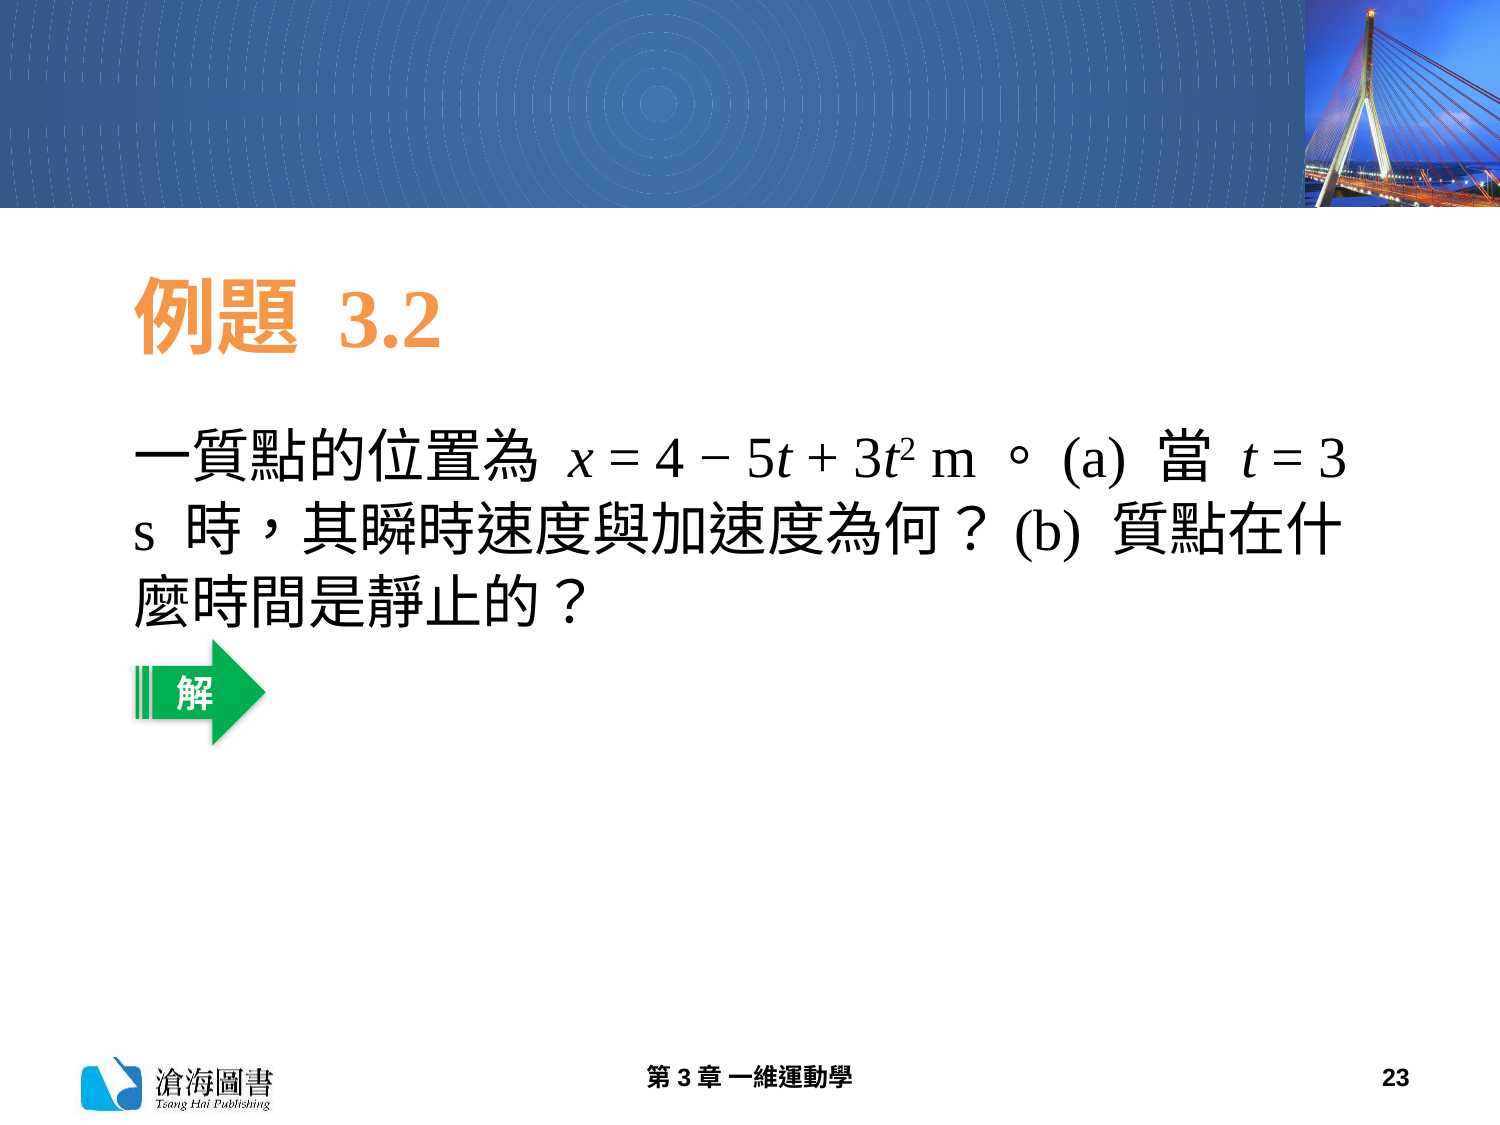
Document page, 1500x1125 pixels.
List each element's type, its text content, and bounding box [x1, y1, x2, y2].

text_box 解 [135, 665, 140, 719]
footer 第3章 一維運動學 [512, 1046, 988, 1107]
text_box 解 [142, 665, 149, 719]
list 一質點的位置為 x = 4 − 5t + 3t2 m。(a) 當 t = 3 s 時，其瞬時速度與加速度為何？(b) 質點在什麼時間是靜止的？ [118, 408, 1394, 1024]
slide_number 23 [1074, 1046, 1425, 1107]
text_box 解 [152, 639, 266, 746]
picture [75, 1049, 274, 1118]
title 例題 3.2 [118, 256, 1394, 386]
picture [1305, 0, 1500, 207]
